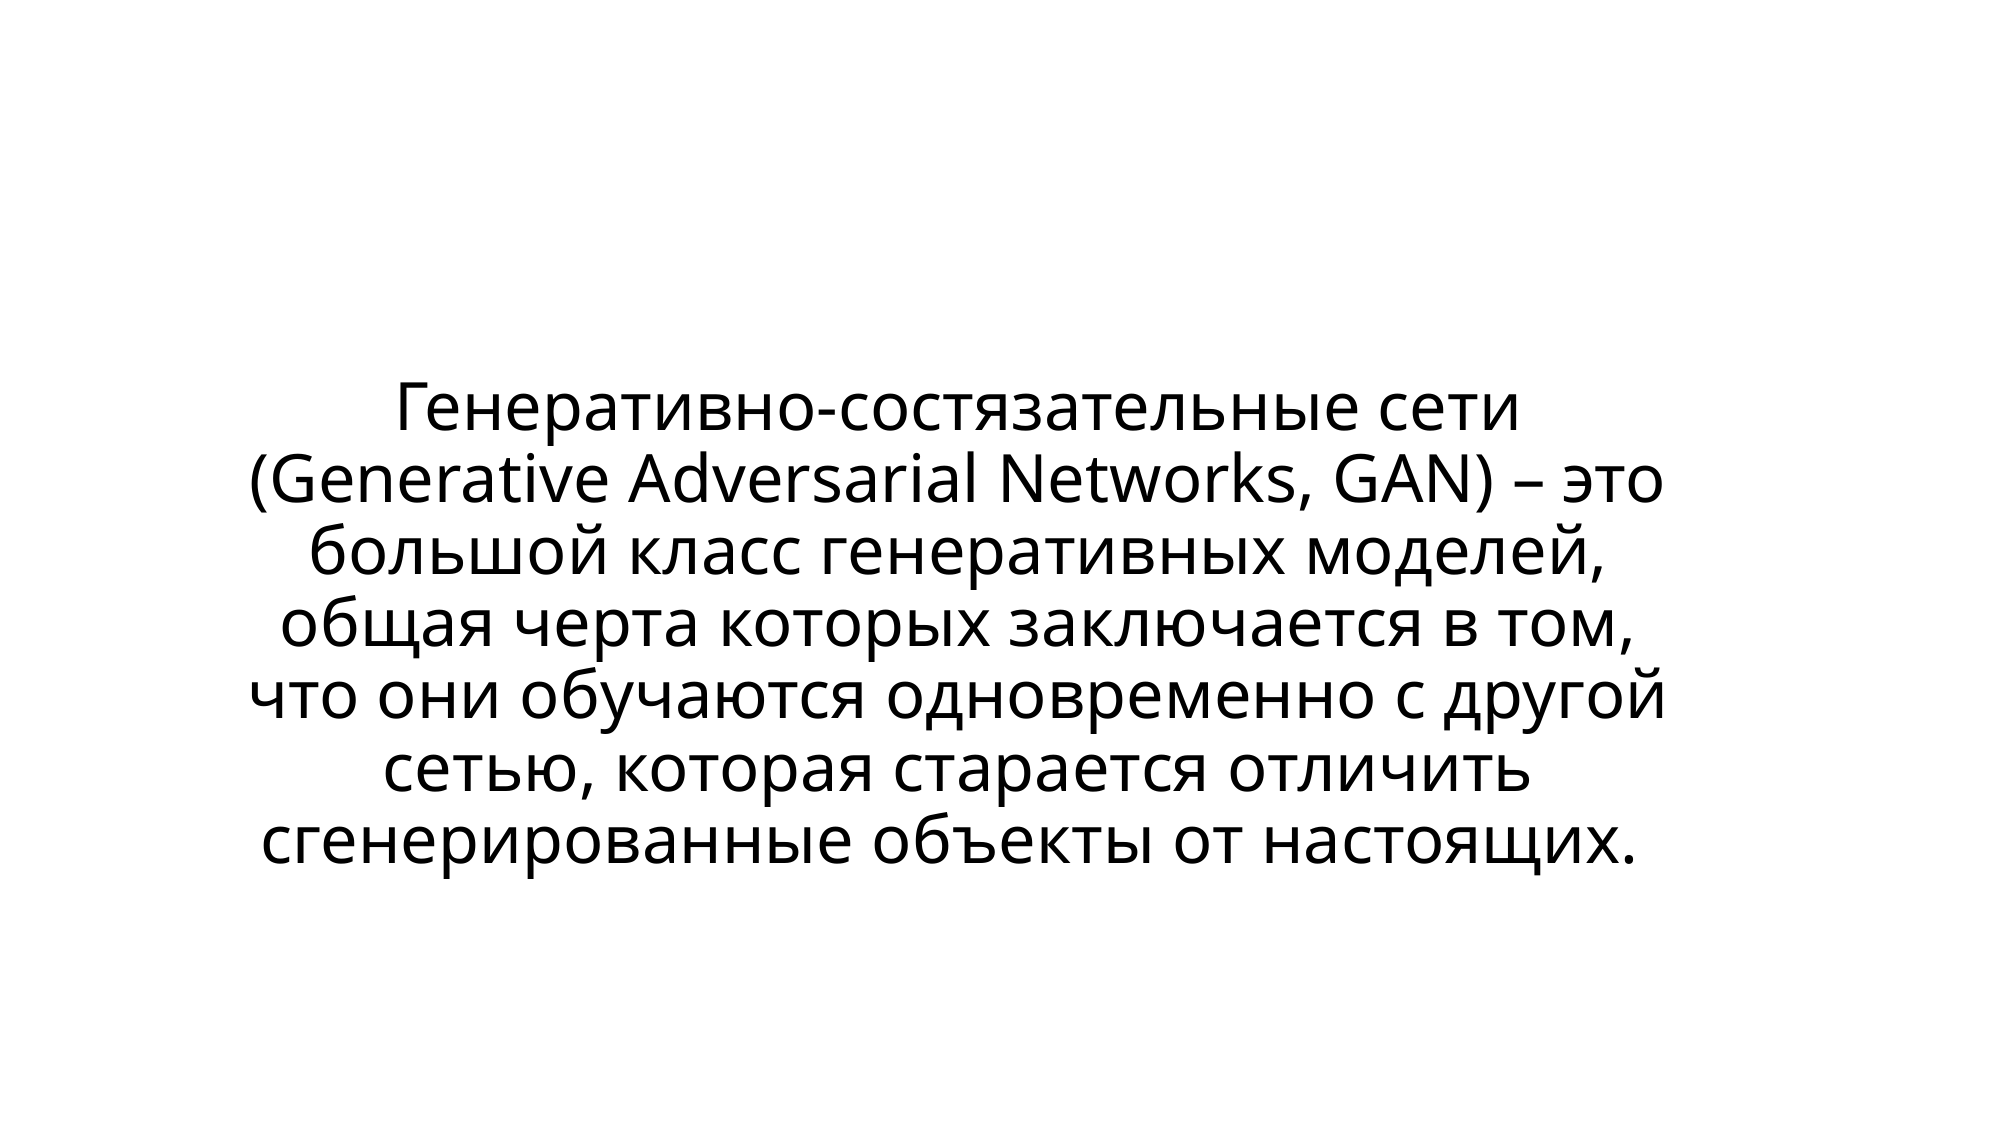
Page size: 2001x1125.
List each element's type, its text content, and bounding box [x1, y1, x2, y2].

title Генеративно-состязательные сети (Generative Adversarial Networks, GAN) – это большой класс генеративных моделей, общая черта которых заключается в том, что они обучаются одновременно с другой сетью, которая старается отличить сгенерированные объекты от настоящих. [202, 272, 1715, 885]
